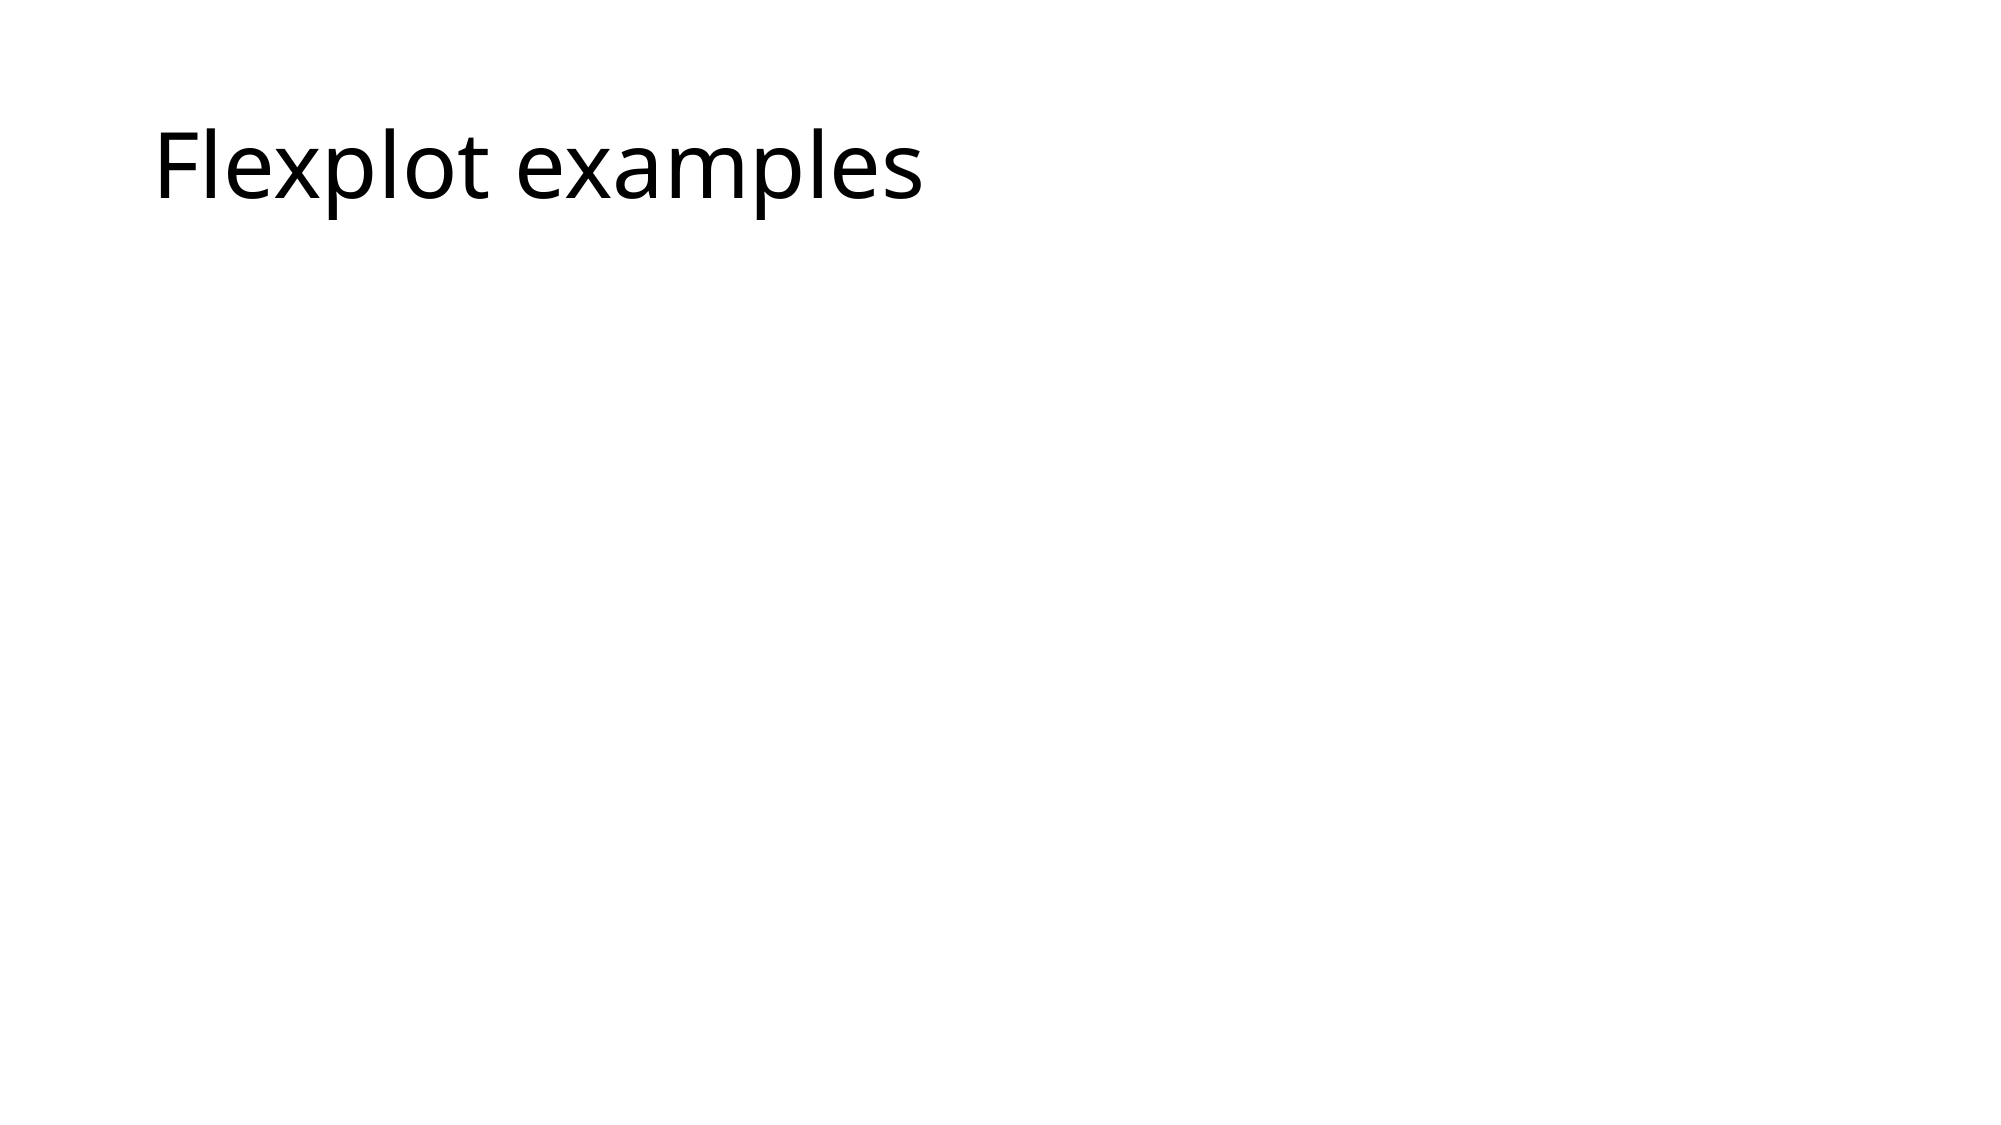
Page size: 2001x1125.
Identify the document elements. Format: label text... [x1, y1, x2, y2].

title Flexplot examples [137, 59, 1863, 278]
